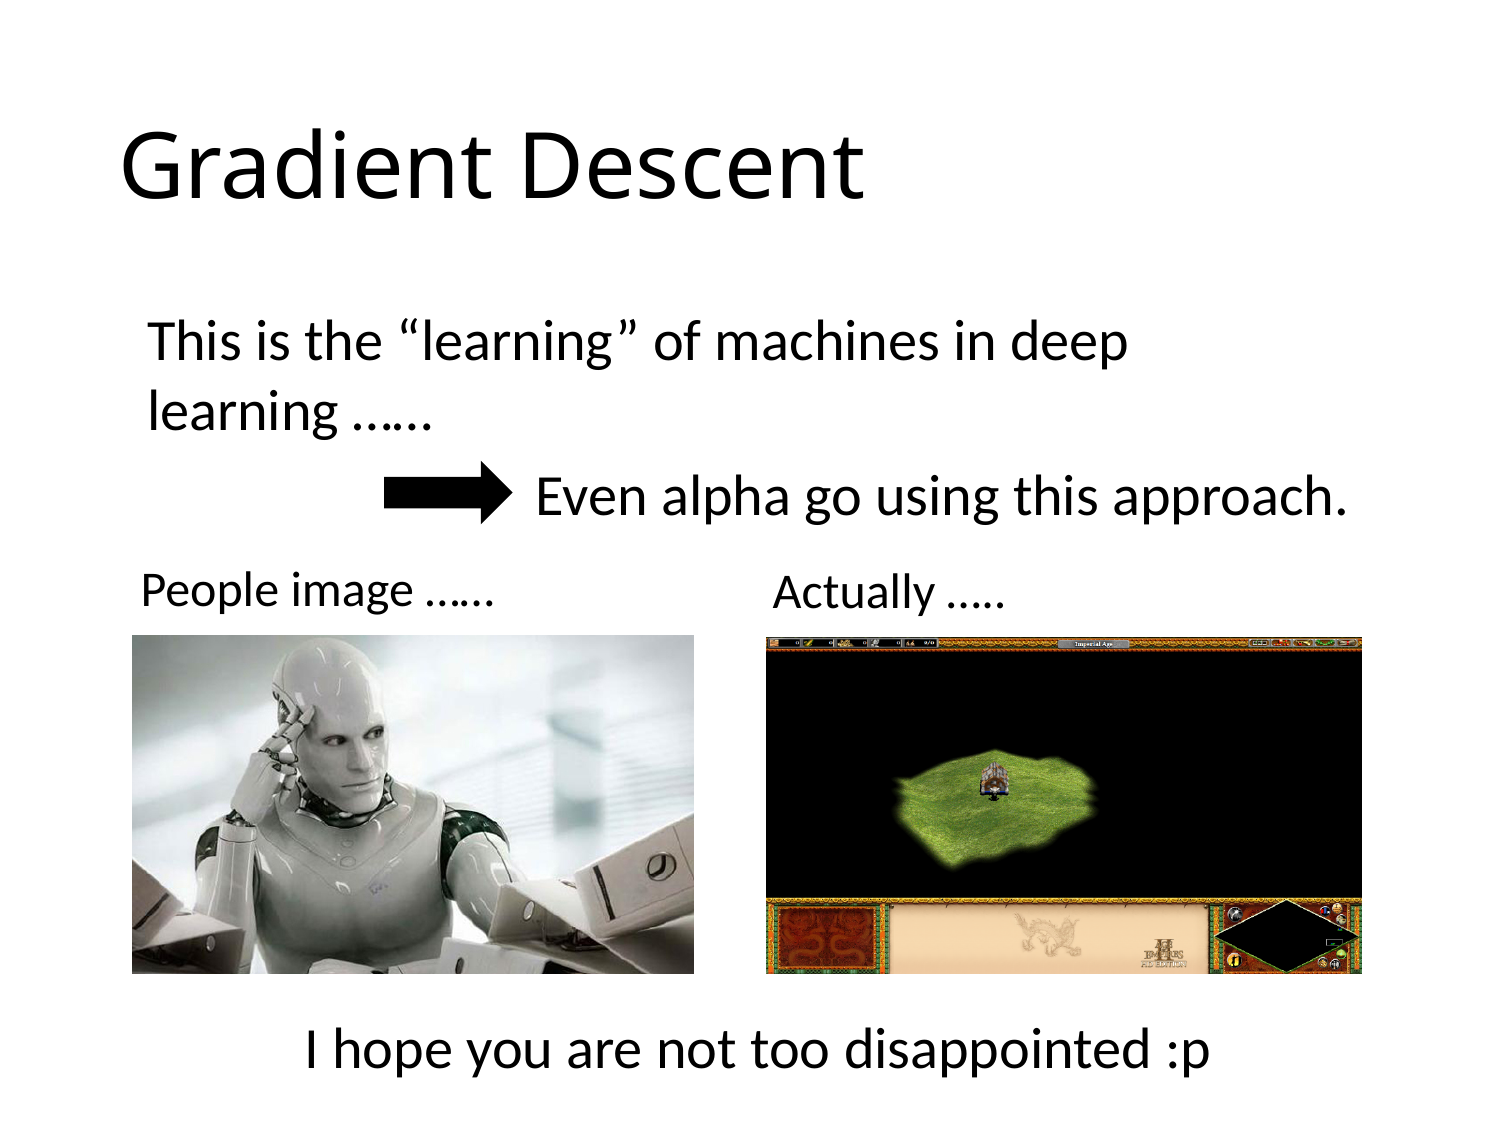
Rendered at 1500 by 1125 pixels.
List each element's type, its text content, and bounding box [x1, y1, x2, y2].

text_box I hope you are not too disappointed :p [257, 1003, 1259, 1088]
text_box Even alpha go using this approach. [520, 449, 1397, 535]
picture [132, 635, 694, 974]
picture [766, 637, 1362, 974]
text_box Actually ….. [757, 551, 1371, 627]
text_box [384, 460, 513, 525]
text_box People image …… [11, 548, 624, 624]
title Gradient Descent [103, 59, 1397, 278]
text_box This is the “learning” of machines in deep learning …… [132, 294, 1297, 450]
